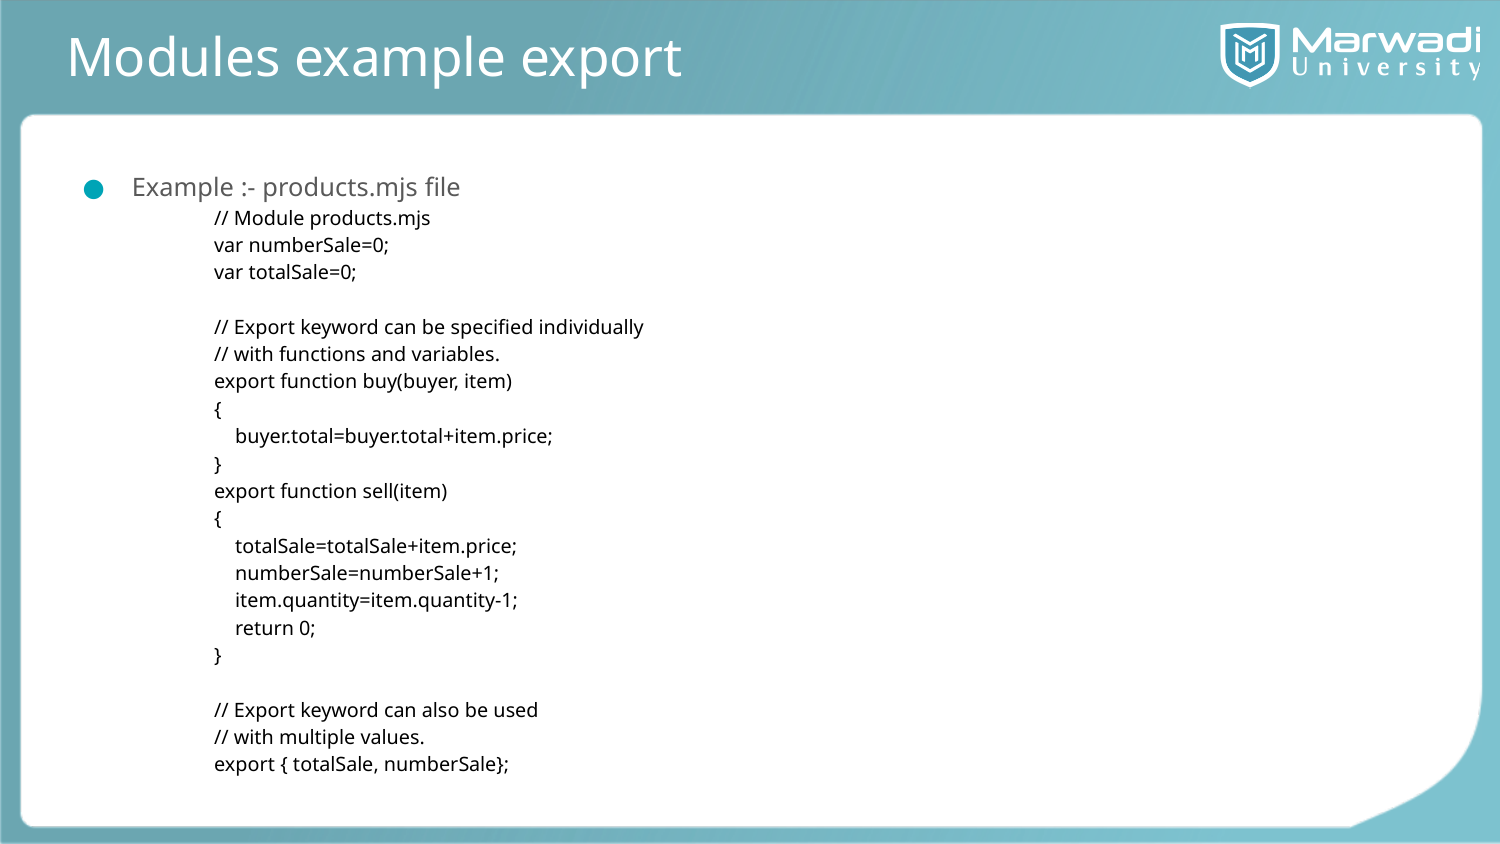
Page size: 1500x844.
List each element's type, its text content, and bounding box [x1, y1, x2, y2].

title Modules example export [51, 8, 1023, 103]
picture [0, 0, 1500, 844]
list Example :- products.mjs file // Module products.mjs var numberSale=0; var totalSale=0; // Export keyword can be specified individually // with functions and variables. export function buy(buyer, item) { buyer.total=buyer.total+item.price; } export function sell(item) { totalSale=totalSale+item.price; numberSale=numberSale+1; item.quantity=item.quantity-1; return 0; } // Export keyword can also be used // with multiple values. export { totalSale, numberSale}; [51, 151, 1449, 796]
